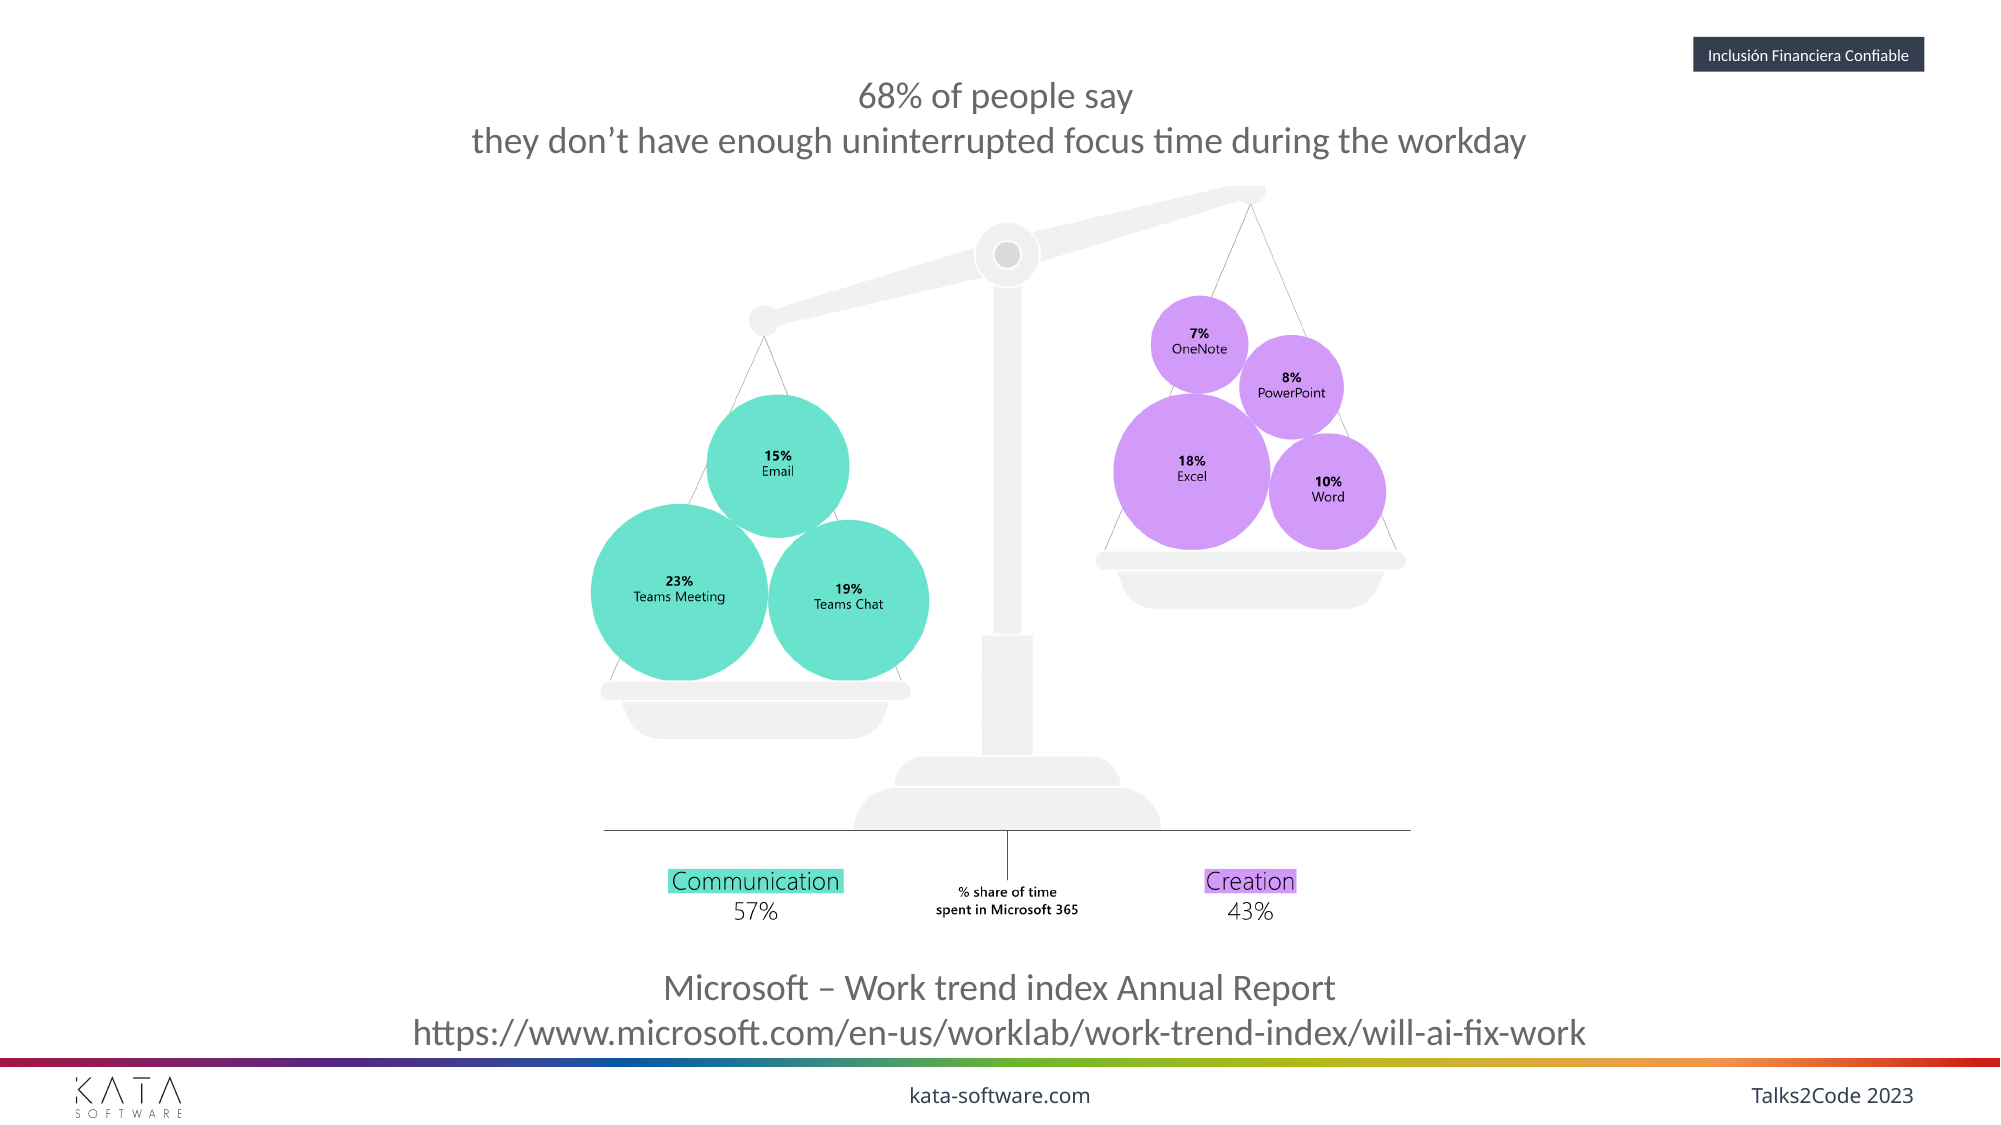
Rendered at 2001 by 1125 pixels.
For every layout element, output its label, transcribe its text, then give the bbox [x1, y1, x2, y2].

text_box Microsoft – Work trend index Annual Report https://www.microsoft.com/en-us/worklab/work-trend-index/will-ai-fix-work [314, 956, 1686, 1061]
text_box 68% of people say they don’t have enough uninterrupted focus time during the workday [314, 63, 1686, 168]
picture [282, 186, 1718, 956]
